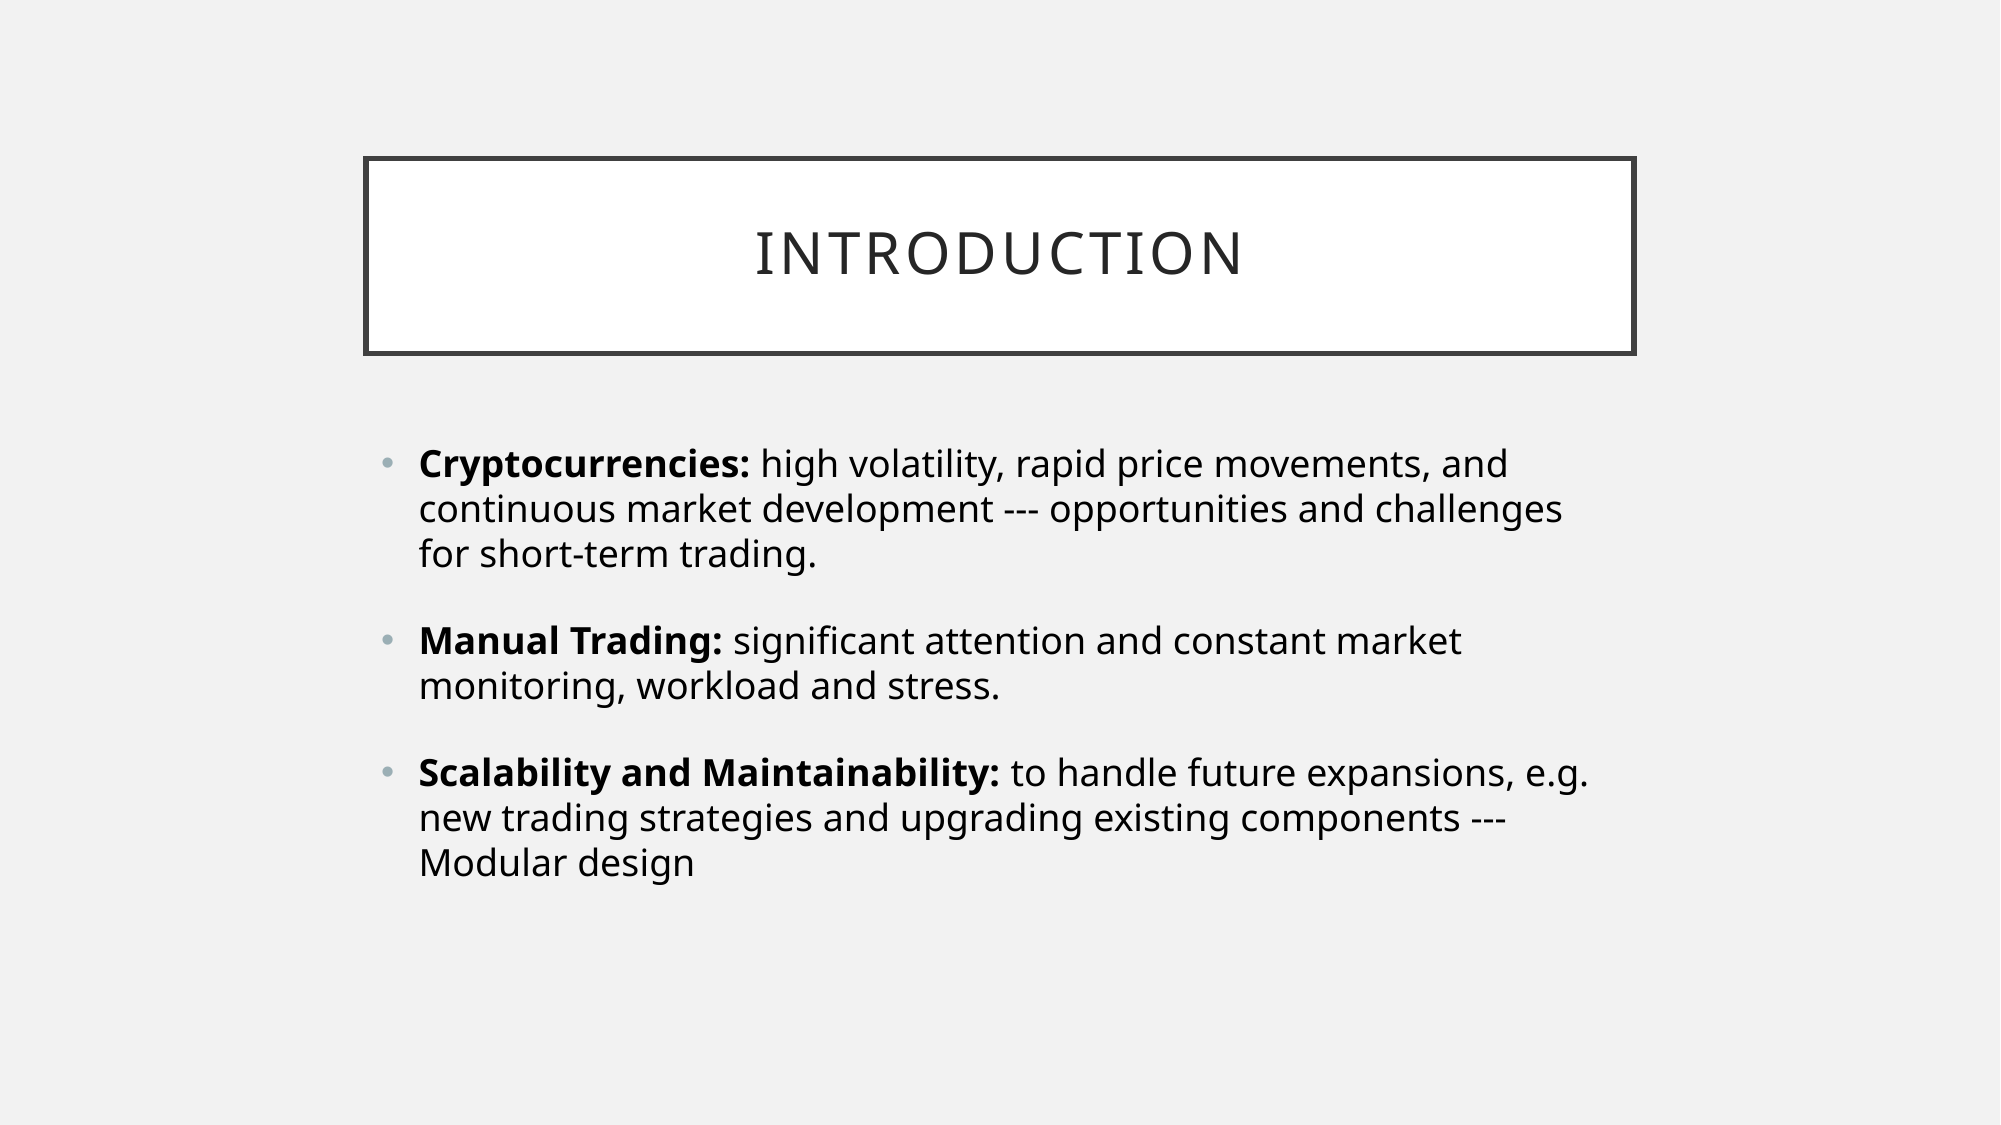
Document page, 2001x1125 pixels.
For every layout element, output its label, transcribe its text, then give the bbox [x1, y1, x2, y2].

title Introduction [363, 156, 1637, 356]
list Cryptocurrencies: high volatility, rapid price movements, and continuous market development --- opportunities and challenges for short-term trading. Manual Trading: significant attention and constant market monitoring, workload and stress. Scalability and Maintainability: to handle future expansions, e.g. new trading strategies and upgrading existing components --- Modular design [366, 432, 1634, 942]
